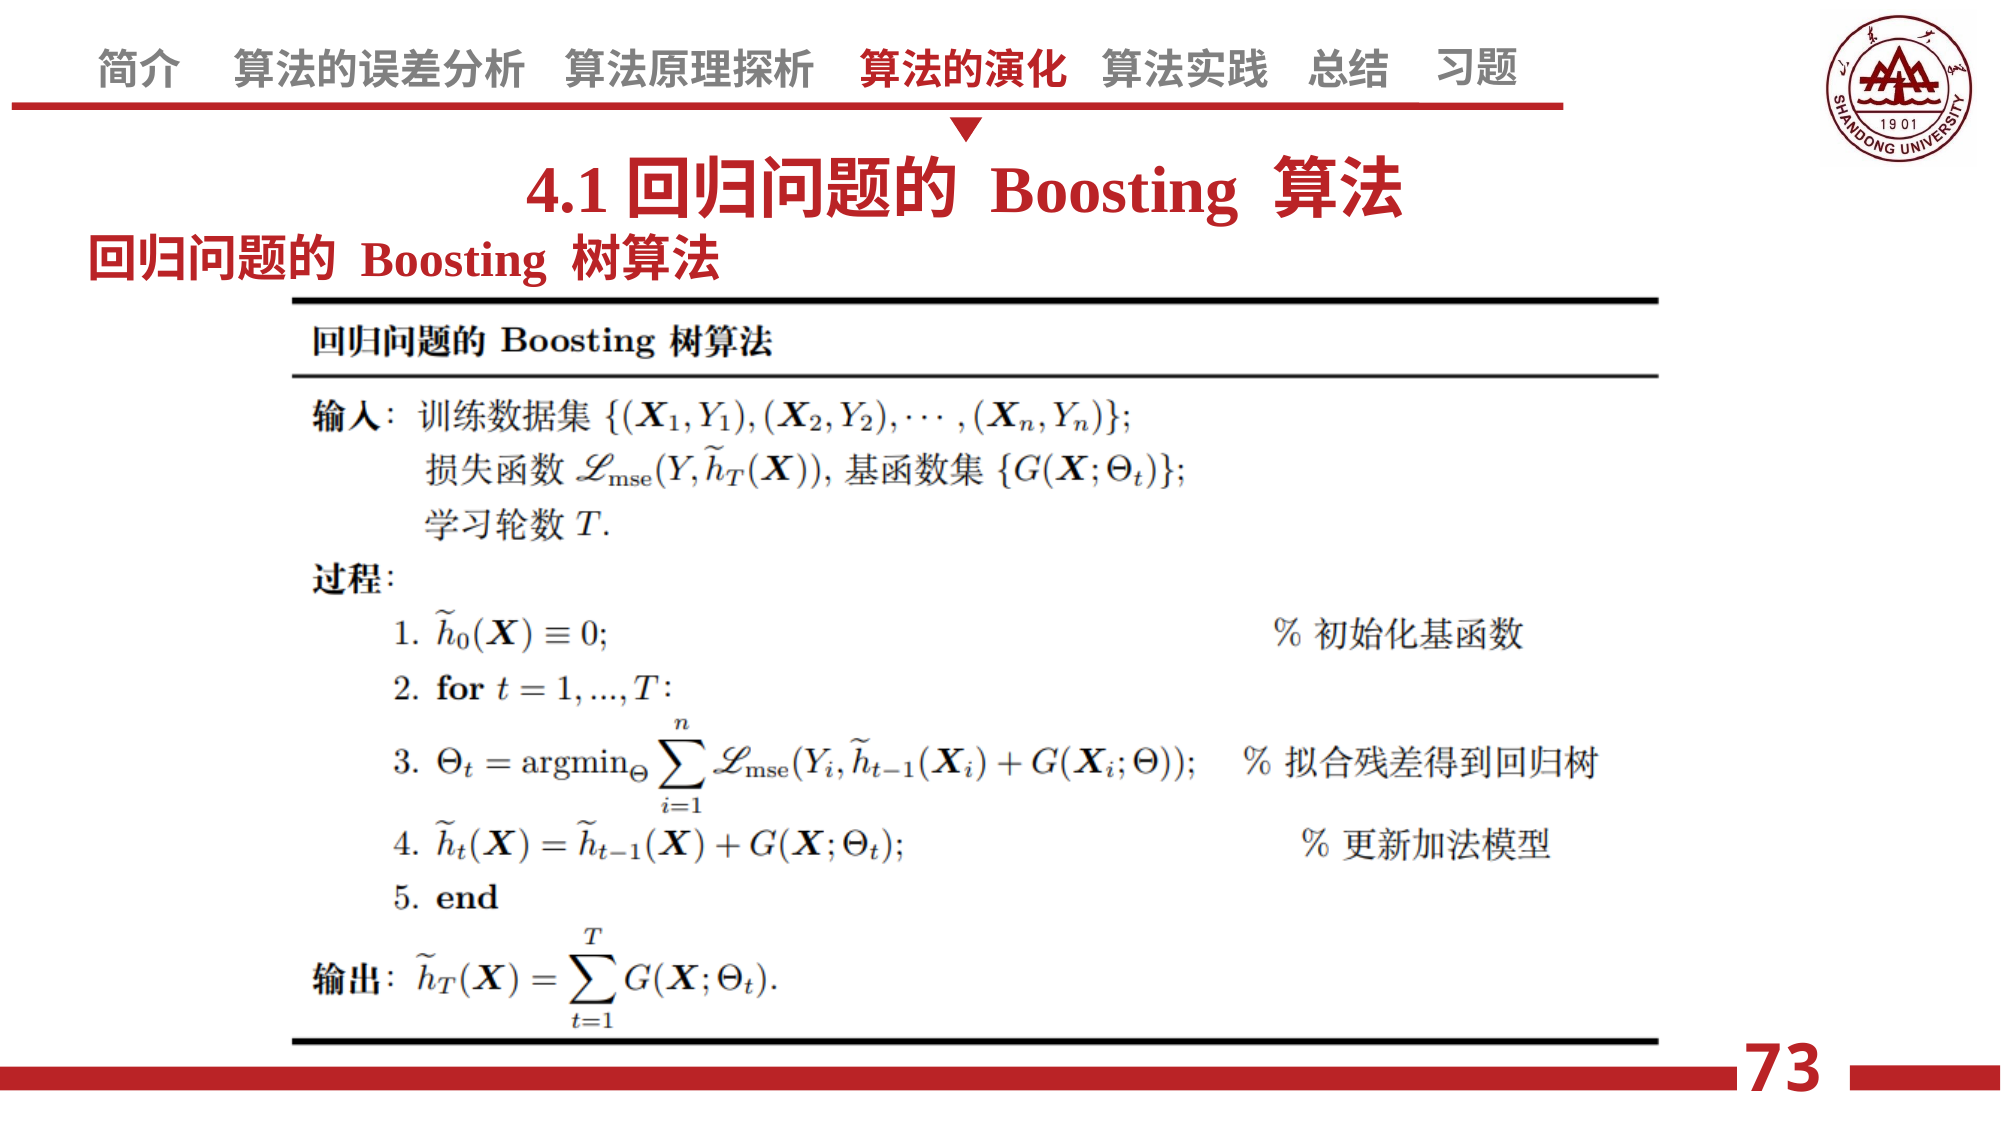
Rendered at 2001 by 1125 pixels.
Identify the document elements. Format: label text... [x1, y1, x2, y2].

picture [1820, 9, 1977, 167]
text_box 回归问题的 Boosting 树算法 [72, 219, 1075, 295]
picture [246, 294, 1689, 1062]
text_box 4.1回归问题的 Boosting 算法 [498, 137, 1502, 233]
